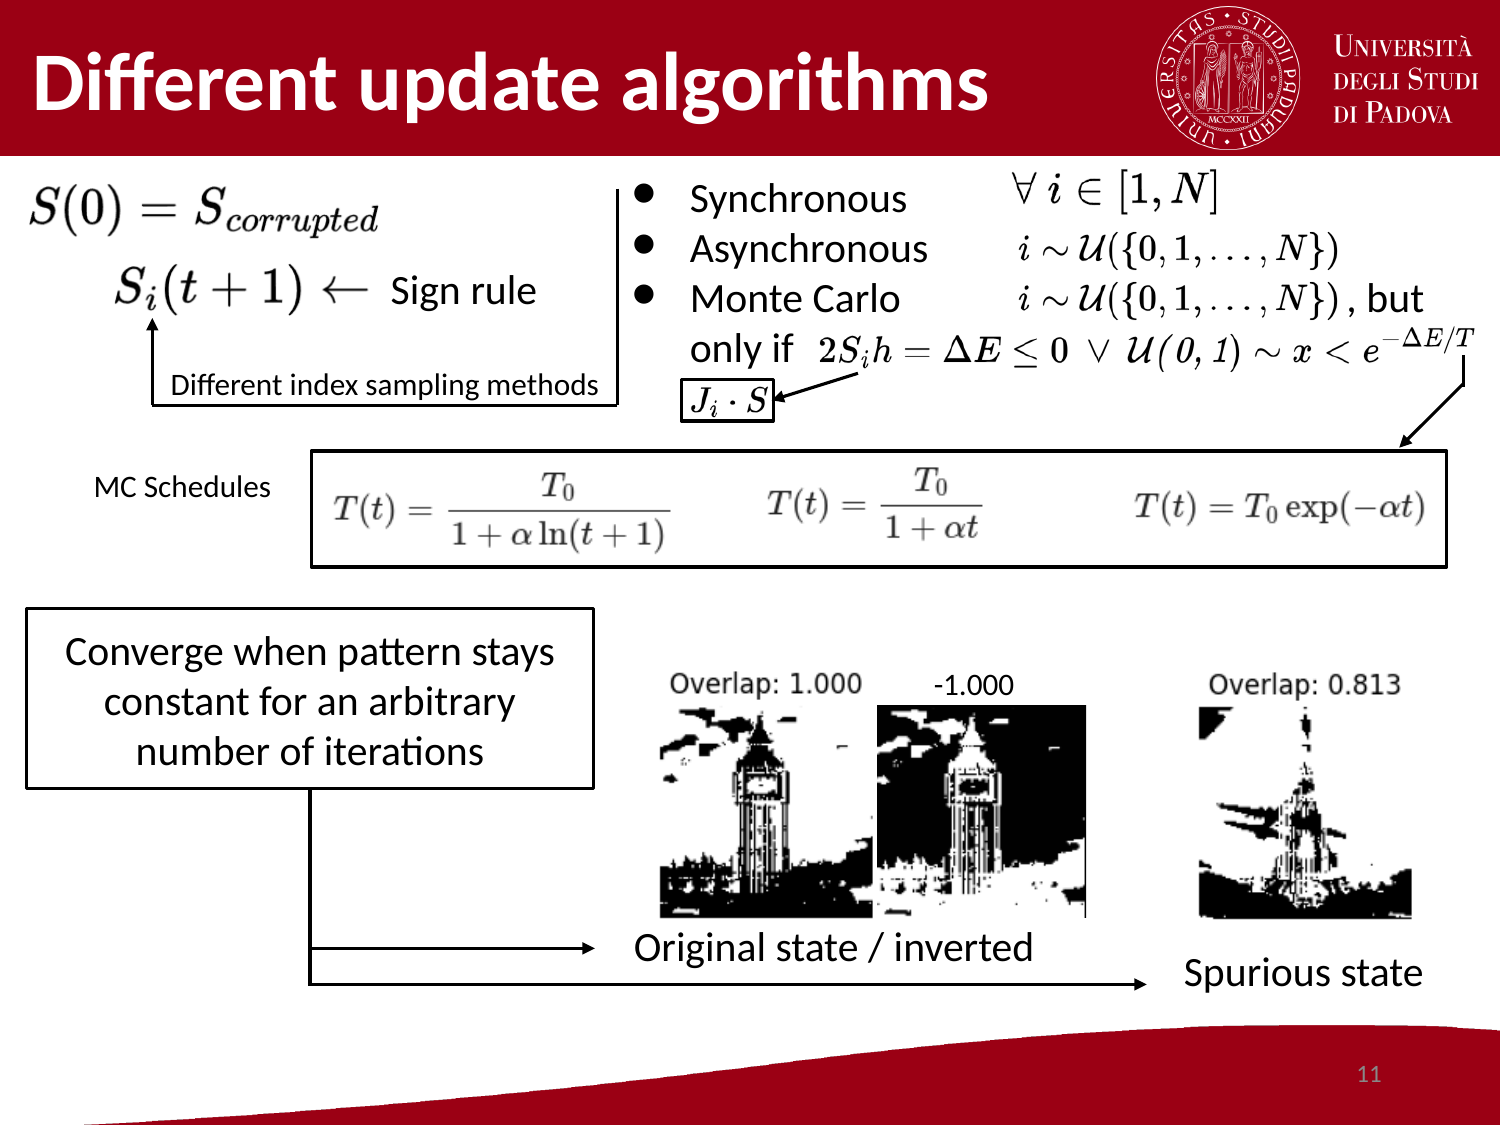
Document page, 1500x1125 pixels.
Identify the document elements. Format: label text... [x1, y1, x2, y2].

picture [816, 224, 1479, 374]
text_box [1051, 450, 1447, 568]
picture [1105, 474, 1455, 536]
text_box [771, 373, 859, 401]
text_box Synchronous Asynchronous Monte Carlo , but only if [1221, 164, 1447, 320]
picture [1009, 165, 1220, 217]
text_box Converge when pattern stays constant for an arbitrary number of iterations [26, 608, 594, 789]
text_box Spurious state [1168, 930, 1468, 1000]
text_box Synchronous Asynchronous Monte Carlo , but only if [599, 164, 1397, 440]
picture [38, 1024, 1500, 1125]
text_box Different index sampling methods [157, 349, 613, 400]
text_box MC Schedules [78, 451, 288, 539]
text_box Sign rule [382, 248, 555, 326]
picture [25, 180, 380, 374]
picture [1194, 665, 1426, 926]
picture [682, 380, 772, 420]
picture [701, 450, 1051, 568]
text_box [311, 450, 700, 568]
text_box -1.000 [918, 648, 1030, 703]
text_box Original state / inverted [618, 905, 1084, 975]
picture [327, 462, 677, 564]
picture [645, 664, 1087, 925]
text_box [1399, 383, 1464, 448]
picture [0, 0, 1500, 156]
